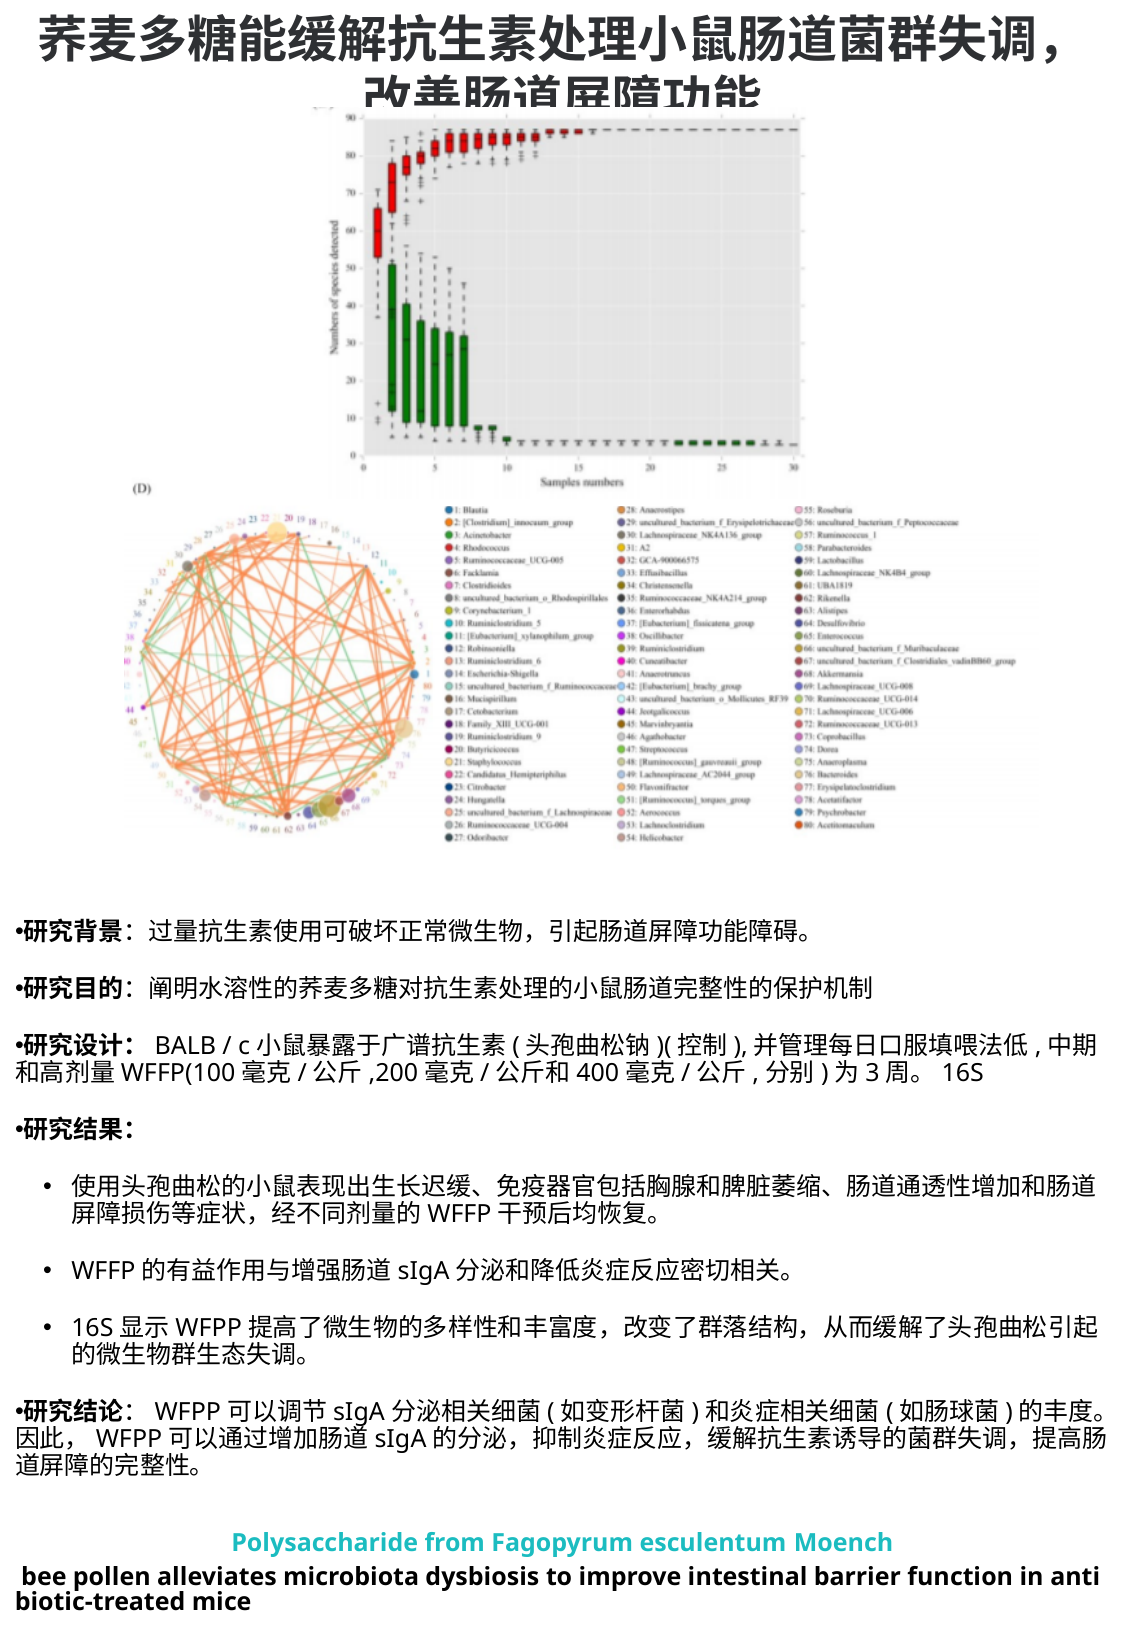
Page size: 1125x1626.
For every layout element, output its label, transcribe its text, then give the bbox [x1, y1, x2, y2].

text_box Polysaccharide from Fagopyrum esculentum Moench bee pollen alleviates microbiota dysbiosis to improve intestinal barrier function in antibiotic-treated mice Food & Function ( IF 4.171 ) Pub Date : 2020-10-19 , DOI: 10.1039/d0fo01948h [0, 1518, 1125, 1625]
picture [124, 107, 1039, 873]
text_box 研究背景：过量抗生素使用可破坏正常微生物，引起肠道屏障功能障碍。 研究目的：阐明水溶性的荞麦多糖对抗生素处理的小鼠肠道完整性的保护机制 研究设计：BALB / c小鼠暴露于广谱抗生素(头孢曲松钠)(控制),并管理每日口服填喂法低,中期和高剂量WFFP(100毫克/公斤,200毫克/公斤和400毫克/公斤,分别)为3周。16S 研究结果： 使用头孢曲松的小鼠表现出生长迟缓、免疫器官包括胸腺和脾脏萎缩、肠道通透性增加和肠道屏障损伤等症状，经不同剂量的WFFP干预后均恢复。 WFFP的有益作用与增强肠道sIgA分泌和降低炎症反应密切相关。 16S显示WFPP提高了微生物的多样性和丰富度，改变了群落结构，从而缓解了头孢曲松引起的微生物群生态失调。 研究结论：WFPP可以调节sIgA分泌相关细菌(如变形杆菌)和炎症相关细菌(如肠球菌)的丰度。因此，WFPP可以通过增加肠道sIgA的分泌，抑制炎症反应，缓解抗生素诱导的菌群失调，提高肠道屏障的完整性。 [0, 872, 1125, 1518]
text_box 荞麦多糖能缓解抗生素处理小鼠肠道菌群失调，改善肠道屏障功能 [0, 0, 1125, 135]
